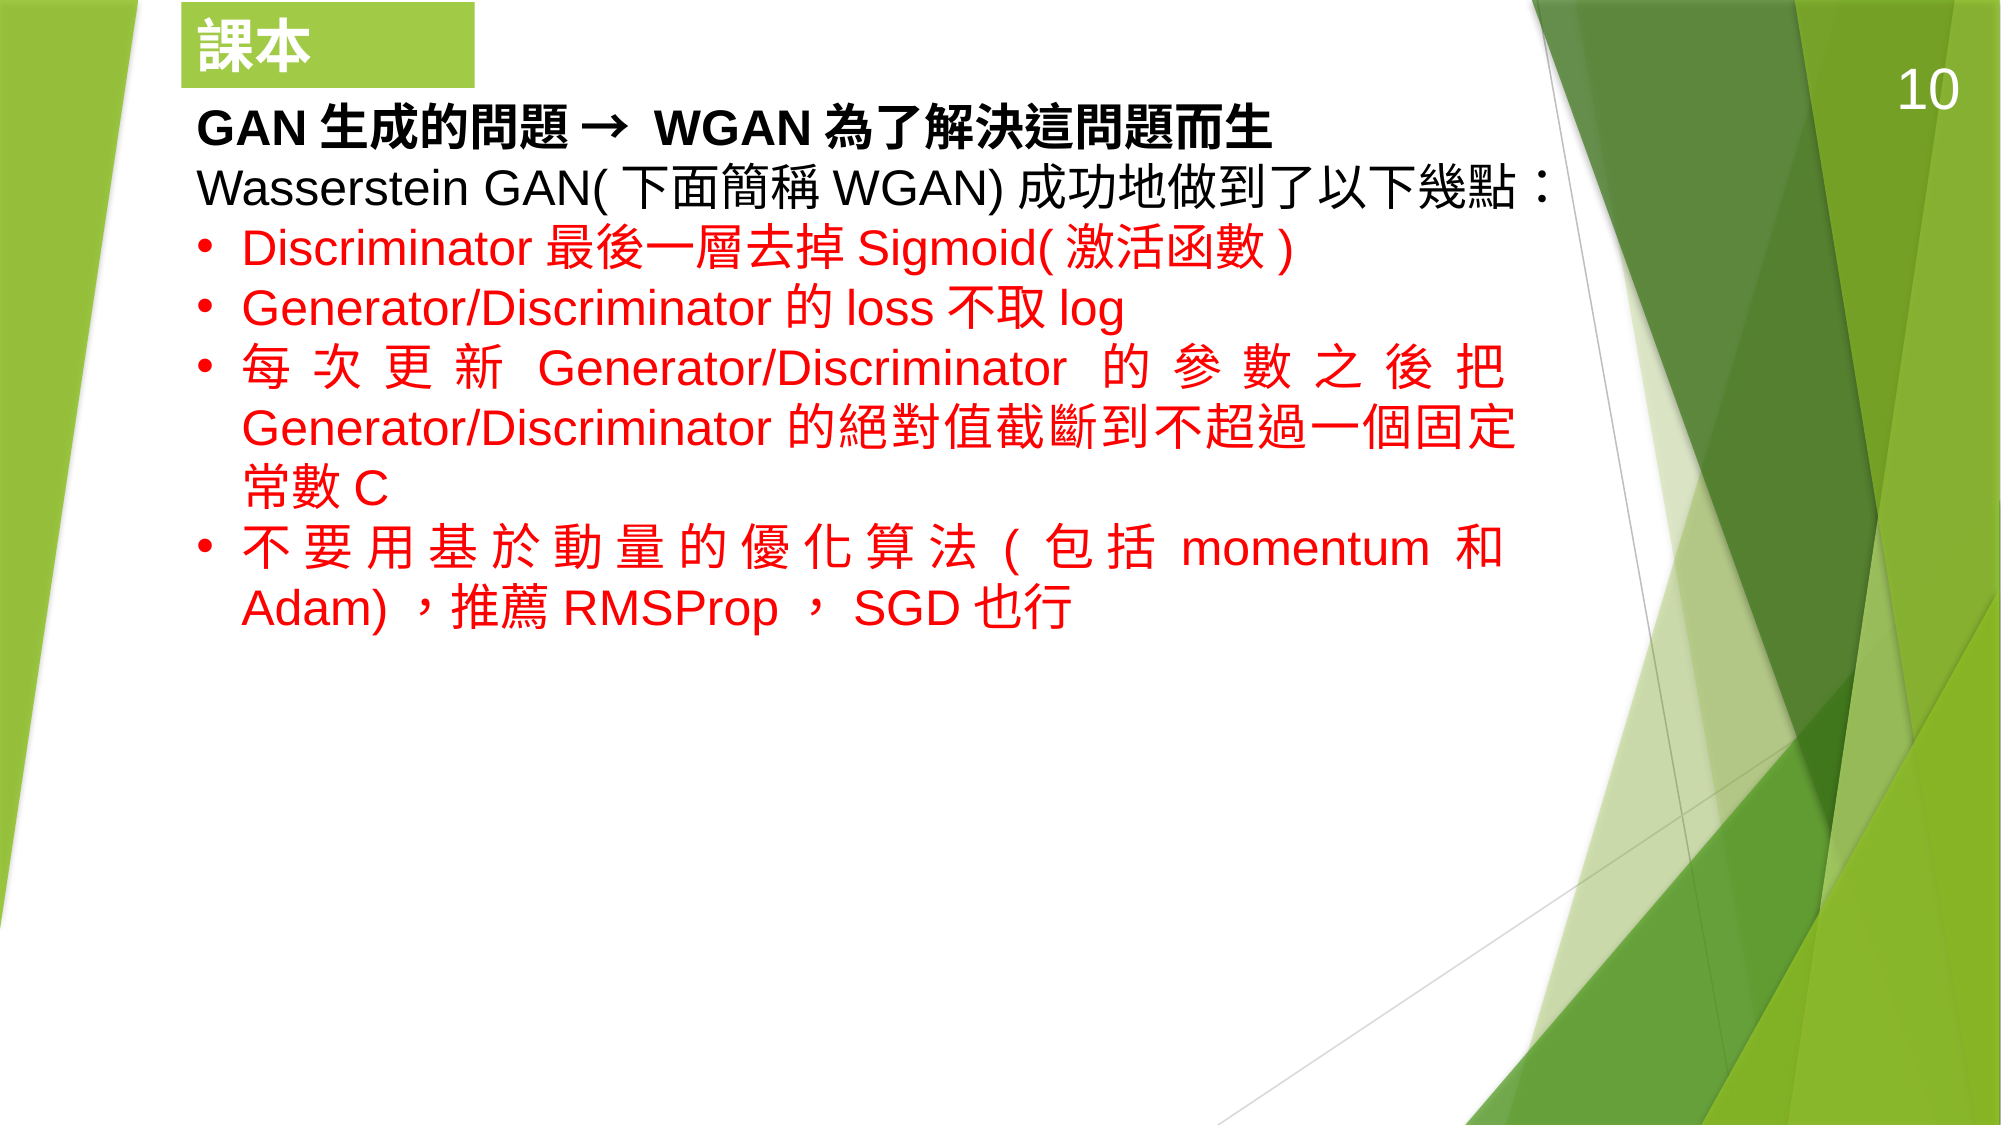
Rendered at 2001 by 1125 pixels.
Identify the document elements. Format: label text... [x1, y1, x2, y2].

text_box 課本P.322 [181, 2, 475, 87]
text_box 10 [1881, 43, 1977, 129]
text_box GAN生成的問題 → WGAN為了解決這問題而生 Wasserstein GAN(下面簡稱WGAN)成功地做到了以下幾點： Discriminator最後一層去掉Sigmoid(激活函數) Generator/Discriminator的loss不取log 每次更新Generator/Discriminator的參數之後把Generator/Discriminator的絕對值截斷到不超過一個固定常數C 不要用基於動量的優化算法(包括momentum和Adam)，推薦RMSProp，SGD也行 [181, 87, 1533, 660]
